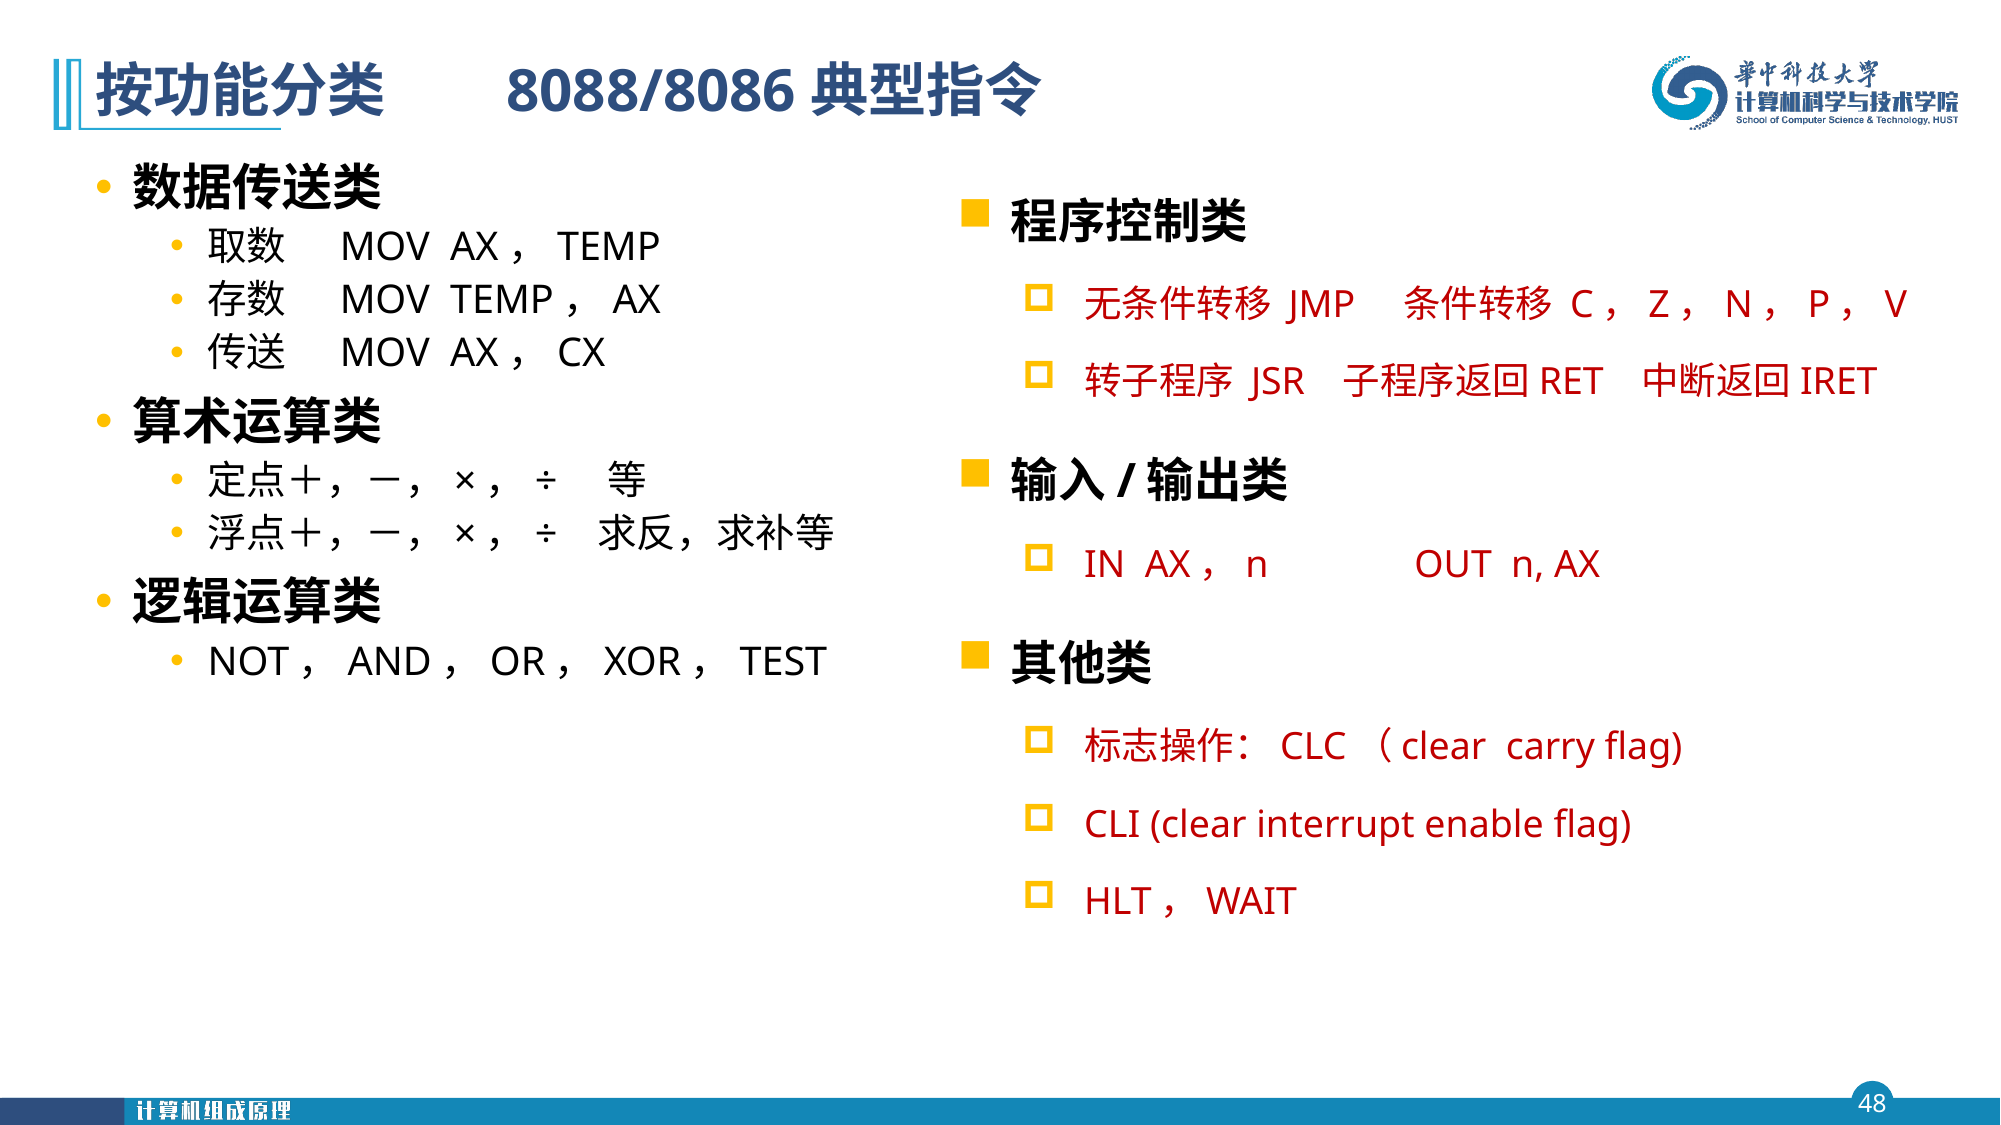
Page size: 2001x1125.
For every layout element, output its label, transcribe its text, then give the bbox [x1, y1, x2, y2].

picture [1805, 56, 1958, 130]
title 按功能分类 8088/8086典型指令 [80, 42, 1805, 144]
list 数据传送类 取数 MOV AX，TEMP 存数 MOV TEMP，AX 传送 MOV AX，CX 算术运算类 定点＋，－，×，÷ 等 浮点＋，－，×，÷ 求反，求补等 逻辑运算类 NOT，AND，OR，XOR，TEST [80, 154, 913, 1080]
text_box 程序控制类 无条件转移 JMP 条件转移 C，Z，N，P，V 转子程序 JSR 子程序返回RET 中断返回IRET 输入/输出类 IN AX，n OUT n, AX 其他类 标志操作：CLC（clear carry flag) CLI (clear interrupt enable flag) HLT，WAIT [942, 154, 1924, 999]
